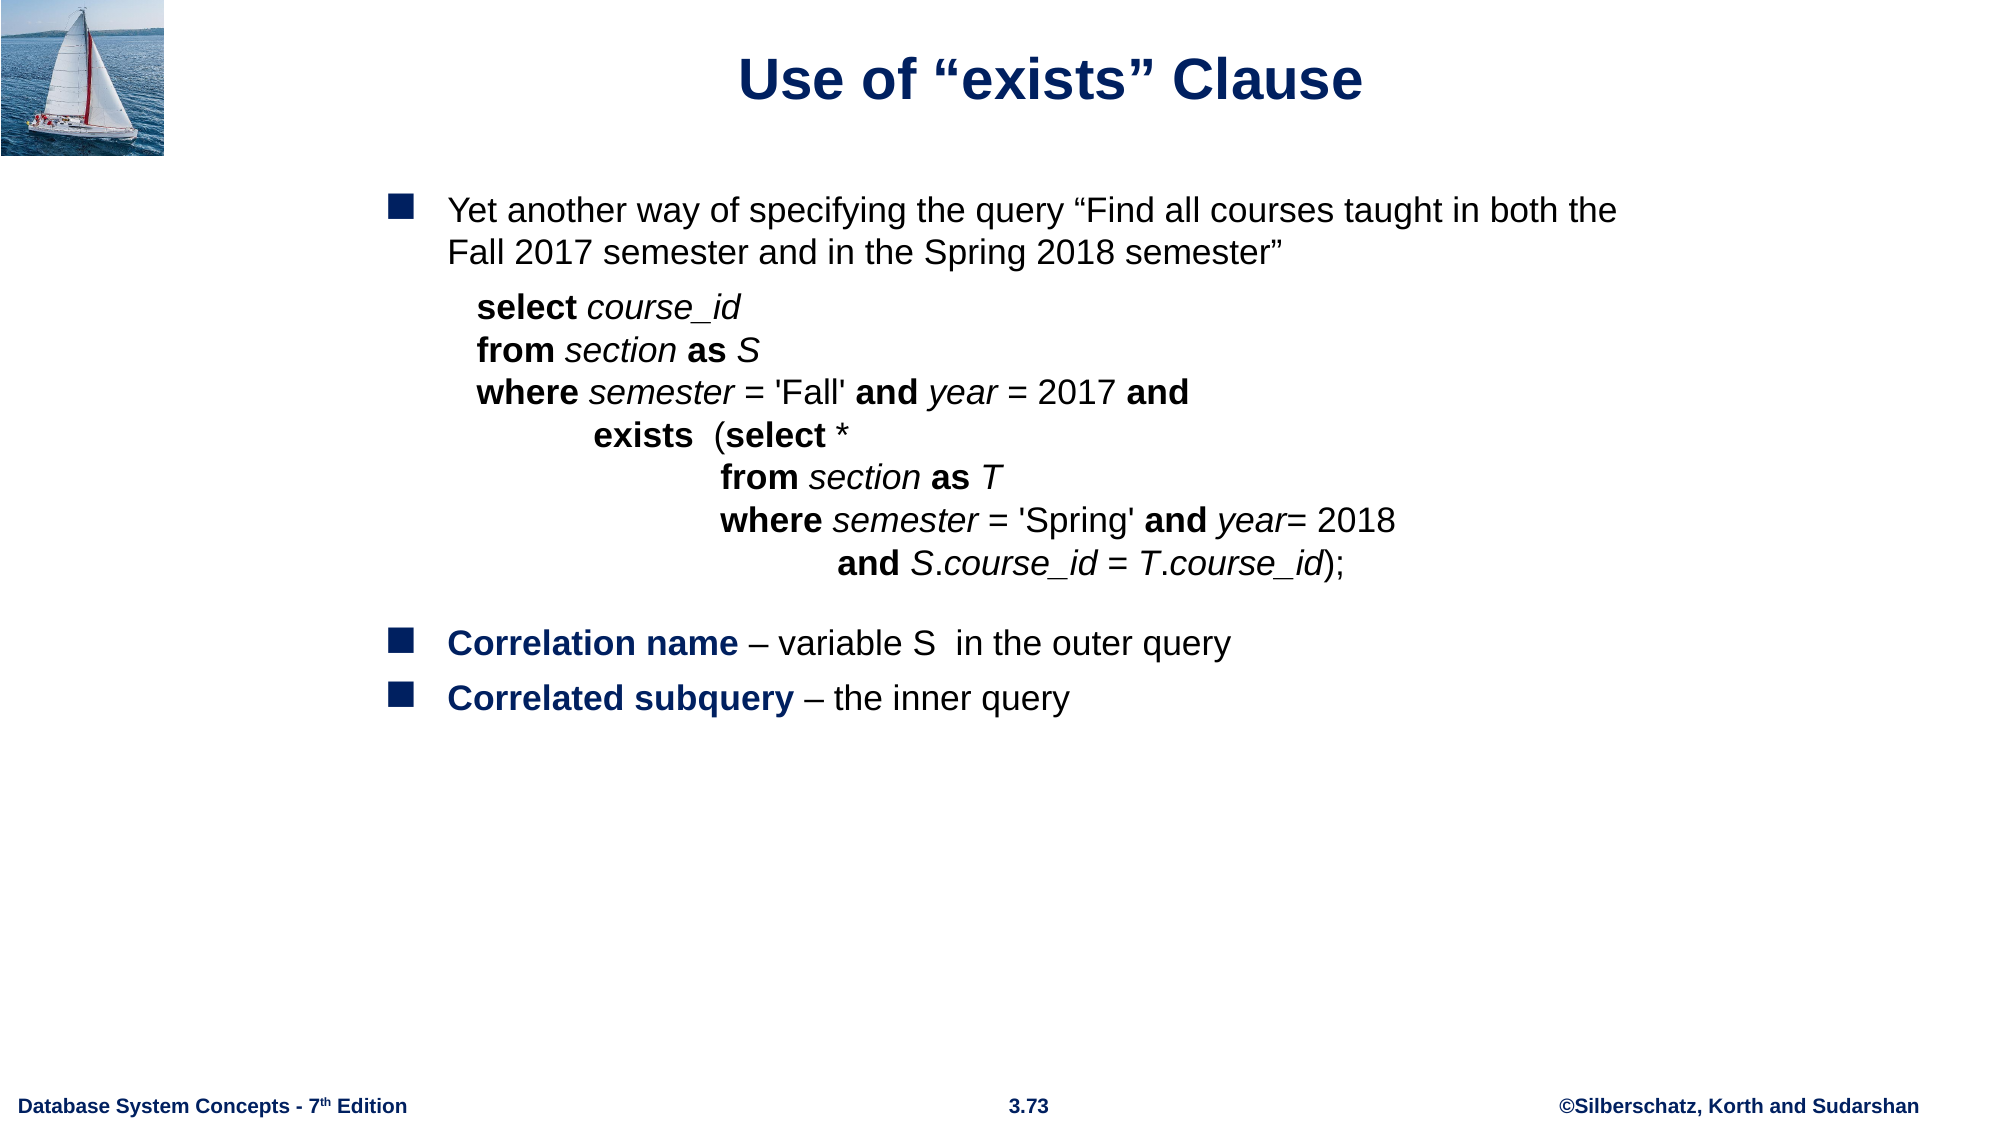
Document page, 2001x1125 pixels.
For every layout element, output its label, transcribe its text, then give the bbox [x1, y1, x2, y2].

picture [1, 0, 164, 156]
title Use of “exists” Clause [167, 18, 1935, 120]
list Yet another way of specifying the query “Find all courses taught in both the Fall 2017 semester and in the Spring 2018 semester” select course_id from section as S where semester = 'Fall' and year = 2017 and exists (select * from section as T where semester = 'Spring' and year= 2018 and S.course_id = T.course_id); Correlation name – variable S in the outer query Correlated subquery – the inner query [376, 179, 1664, 984]
